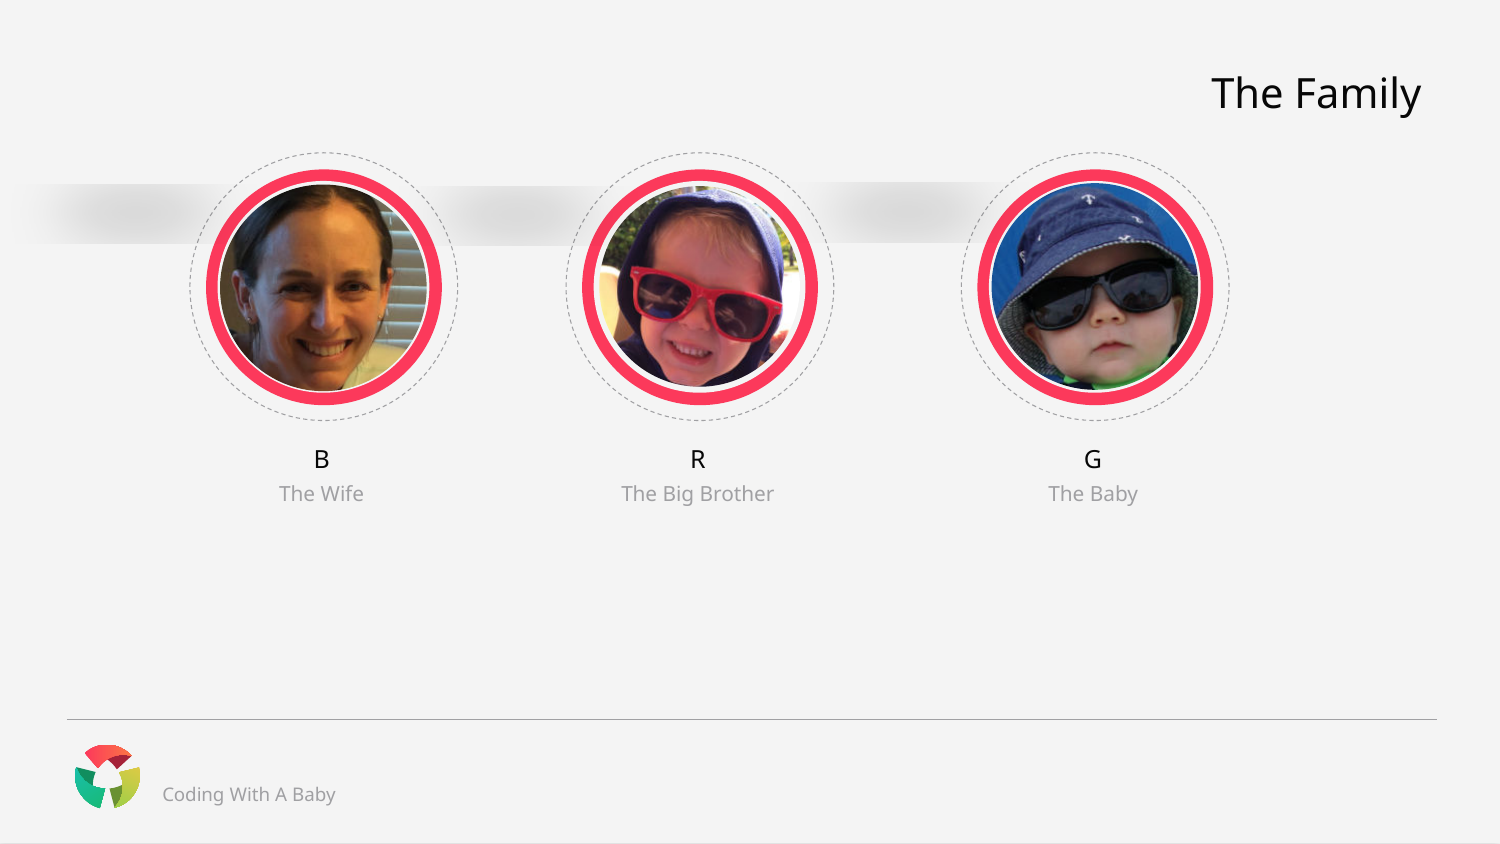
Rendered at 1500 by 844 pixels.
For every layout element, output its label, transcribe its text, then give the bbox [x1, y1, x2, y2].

picture [599, 185, 801, 387]
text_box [956, 152, 1230, 514]
picture [219, 184, 427, 392]
picture [991, 182, 1199, 391]
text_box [561, 152, 835, 514]
title The Family [696, 46, 1437, 125]
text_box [185, 152, 458, 514]
